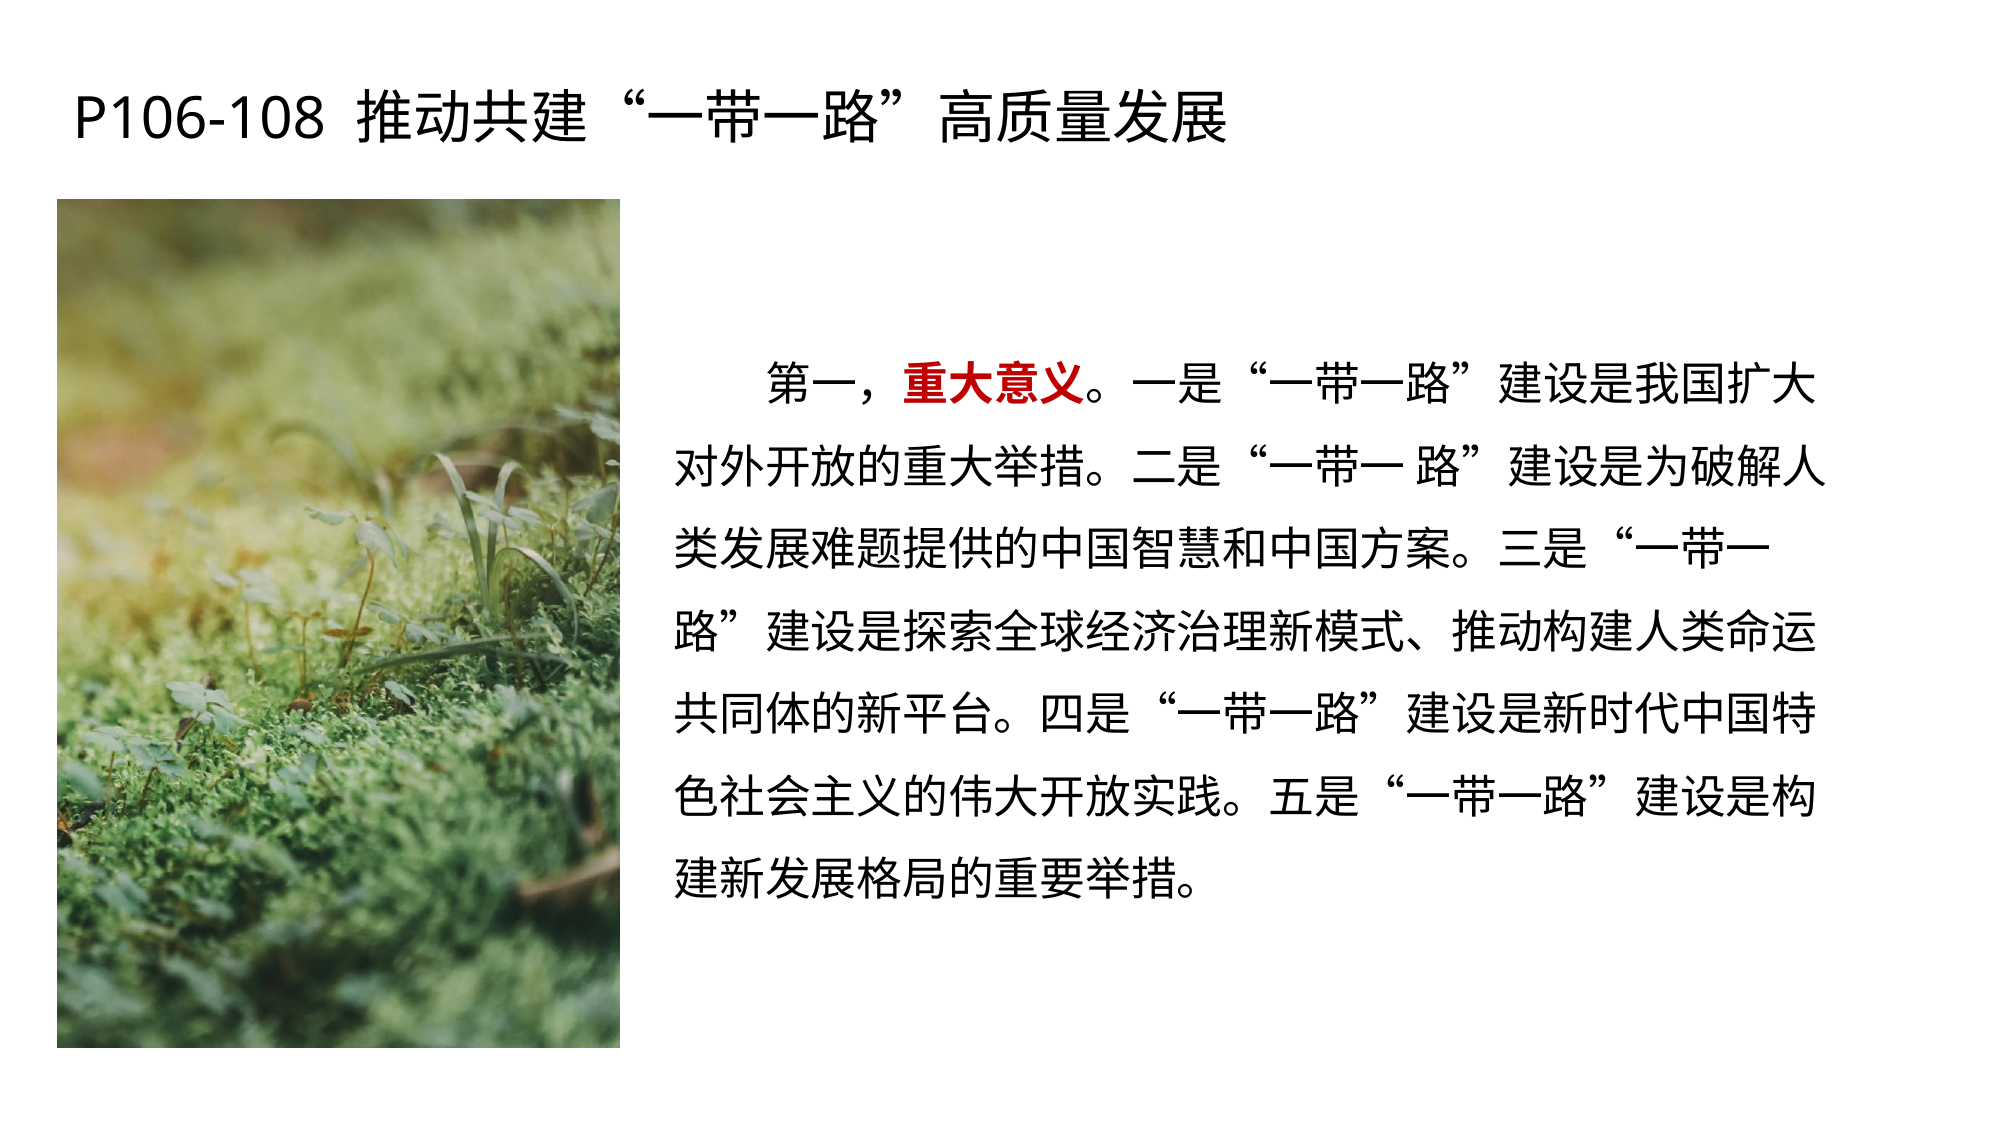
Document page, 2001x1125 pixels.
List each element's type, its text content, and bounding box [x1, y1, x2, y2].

picture [57, 191, 620, 1048]
text_box 第一，重大意义。一是“一带一路”建设是我国扩大对外开放的重大举措。二是“一带一 路”建设是为破解人类发展难题提供的中国智慧和中国方案。三是“一带一路”建设是探索全球经济治理新模式、推动构建人类命运共同体的新平台。四是“一带一路”建设是新时代中国特色社会主义的伟大开放实践。五是“一带一路”建设是构建新发展格局的重要举措。 [659, 320, 1863, 913]
text_box P106-108 推动共建“一带一路”高质量发展 [57, 45, 1889, 158]
